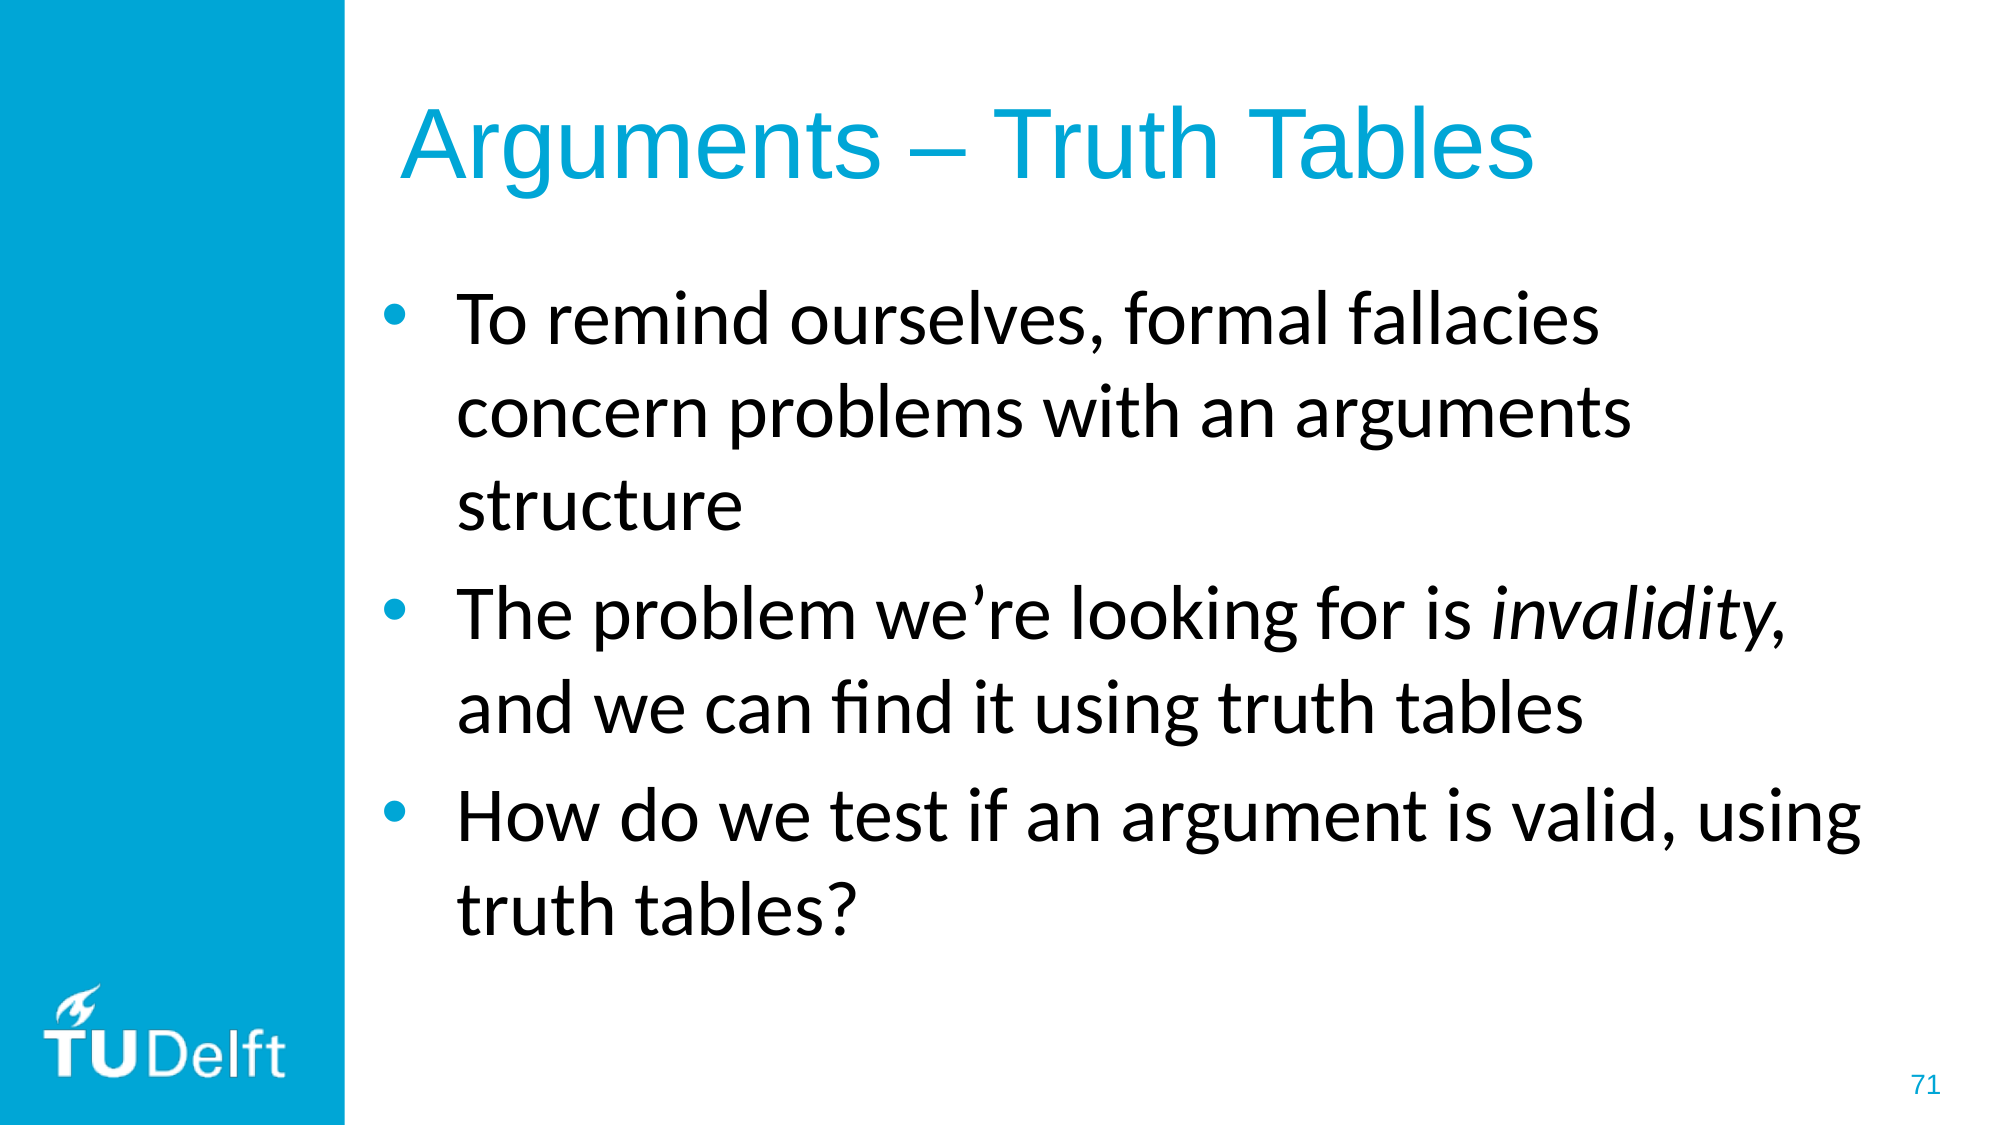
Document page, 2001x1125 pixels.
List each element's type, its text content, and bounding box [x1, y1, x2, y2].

title Arguments – Truth Tables [385, 45, 1940, 233]
list To remind ourselves, formal fallacies concern problems with an arguments structure The problem we’re looking for is invalidity, and we can find it using truth tables How do we test if an argument is valid, using truth tables? [366, 259, 1884, 1080]
